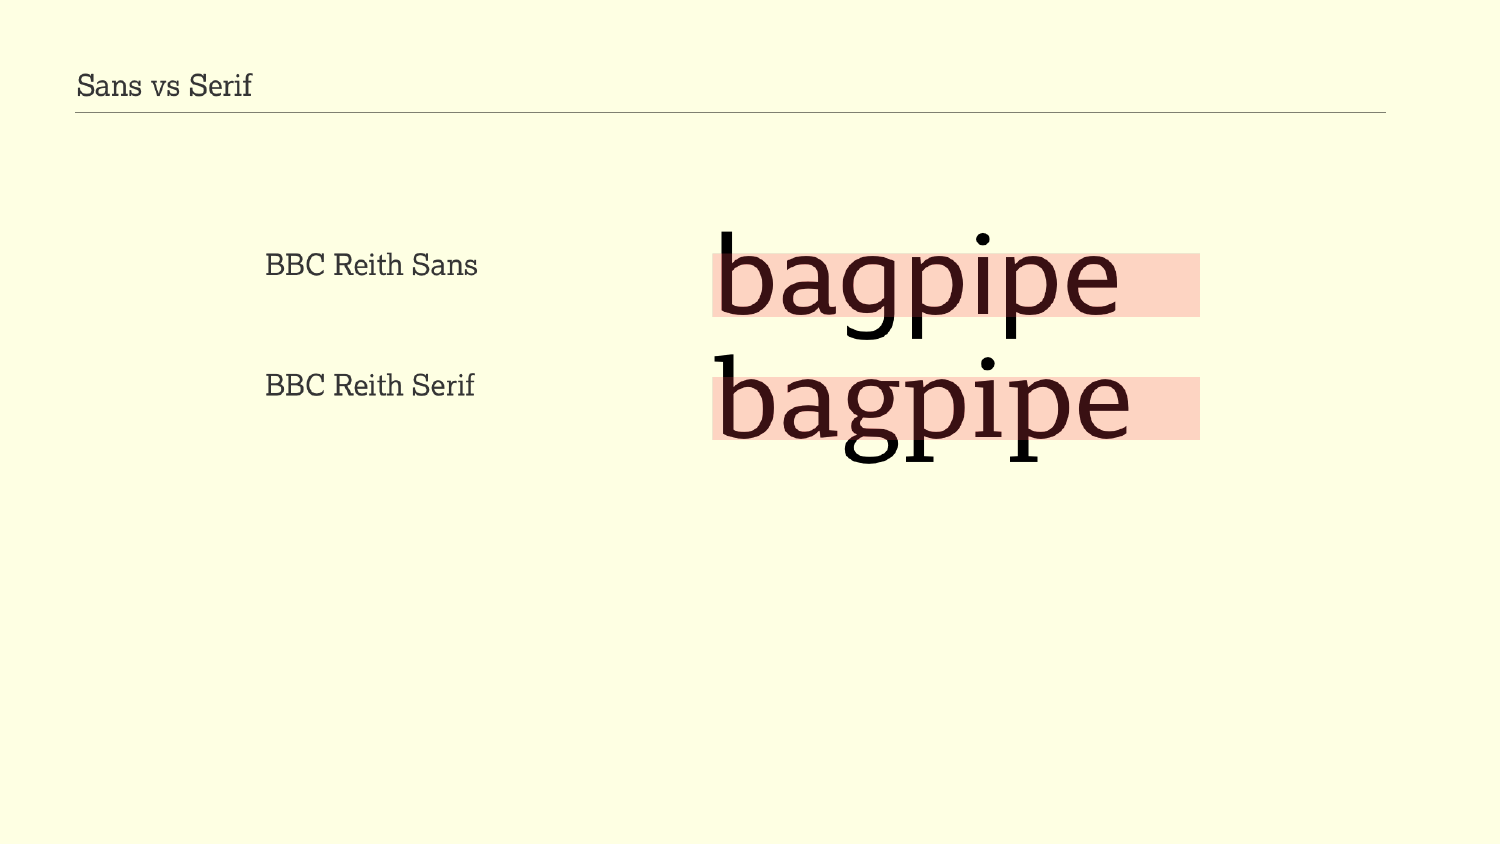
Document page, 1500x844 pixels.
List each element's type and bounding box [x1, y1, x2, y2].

picture [24, 24, 1446, 819]
